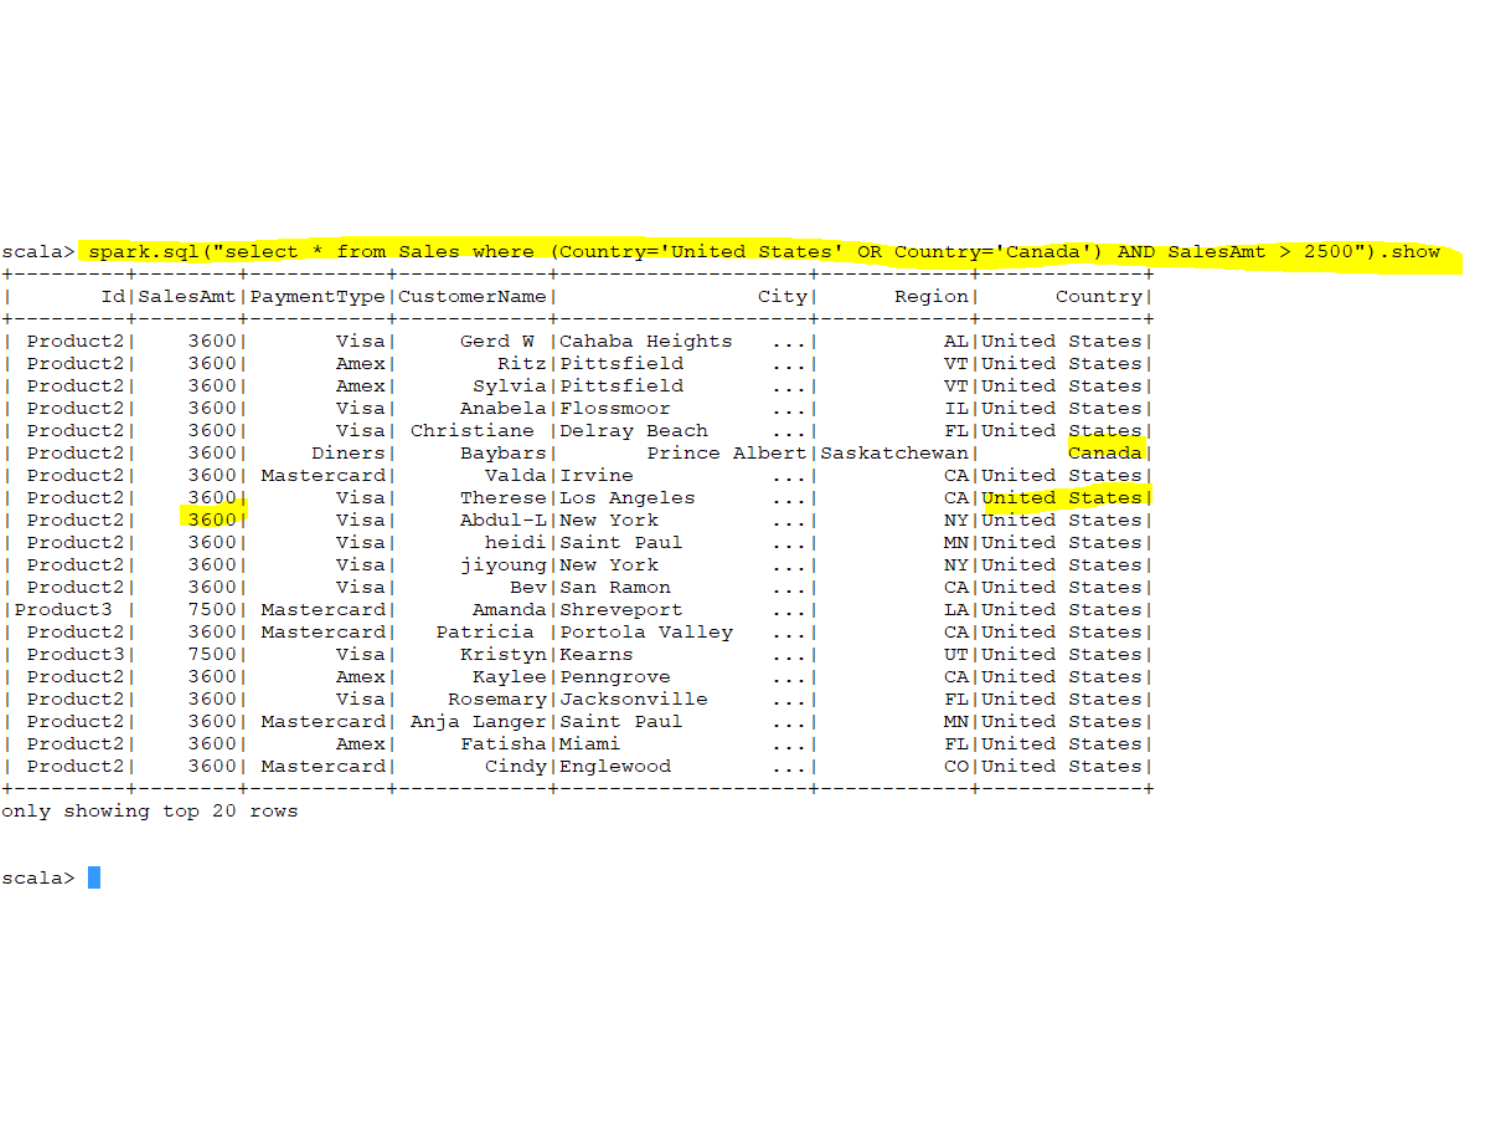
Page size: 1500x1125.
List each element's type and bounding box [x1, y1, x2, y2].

picture [0, 235, 1500, 890]
